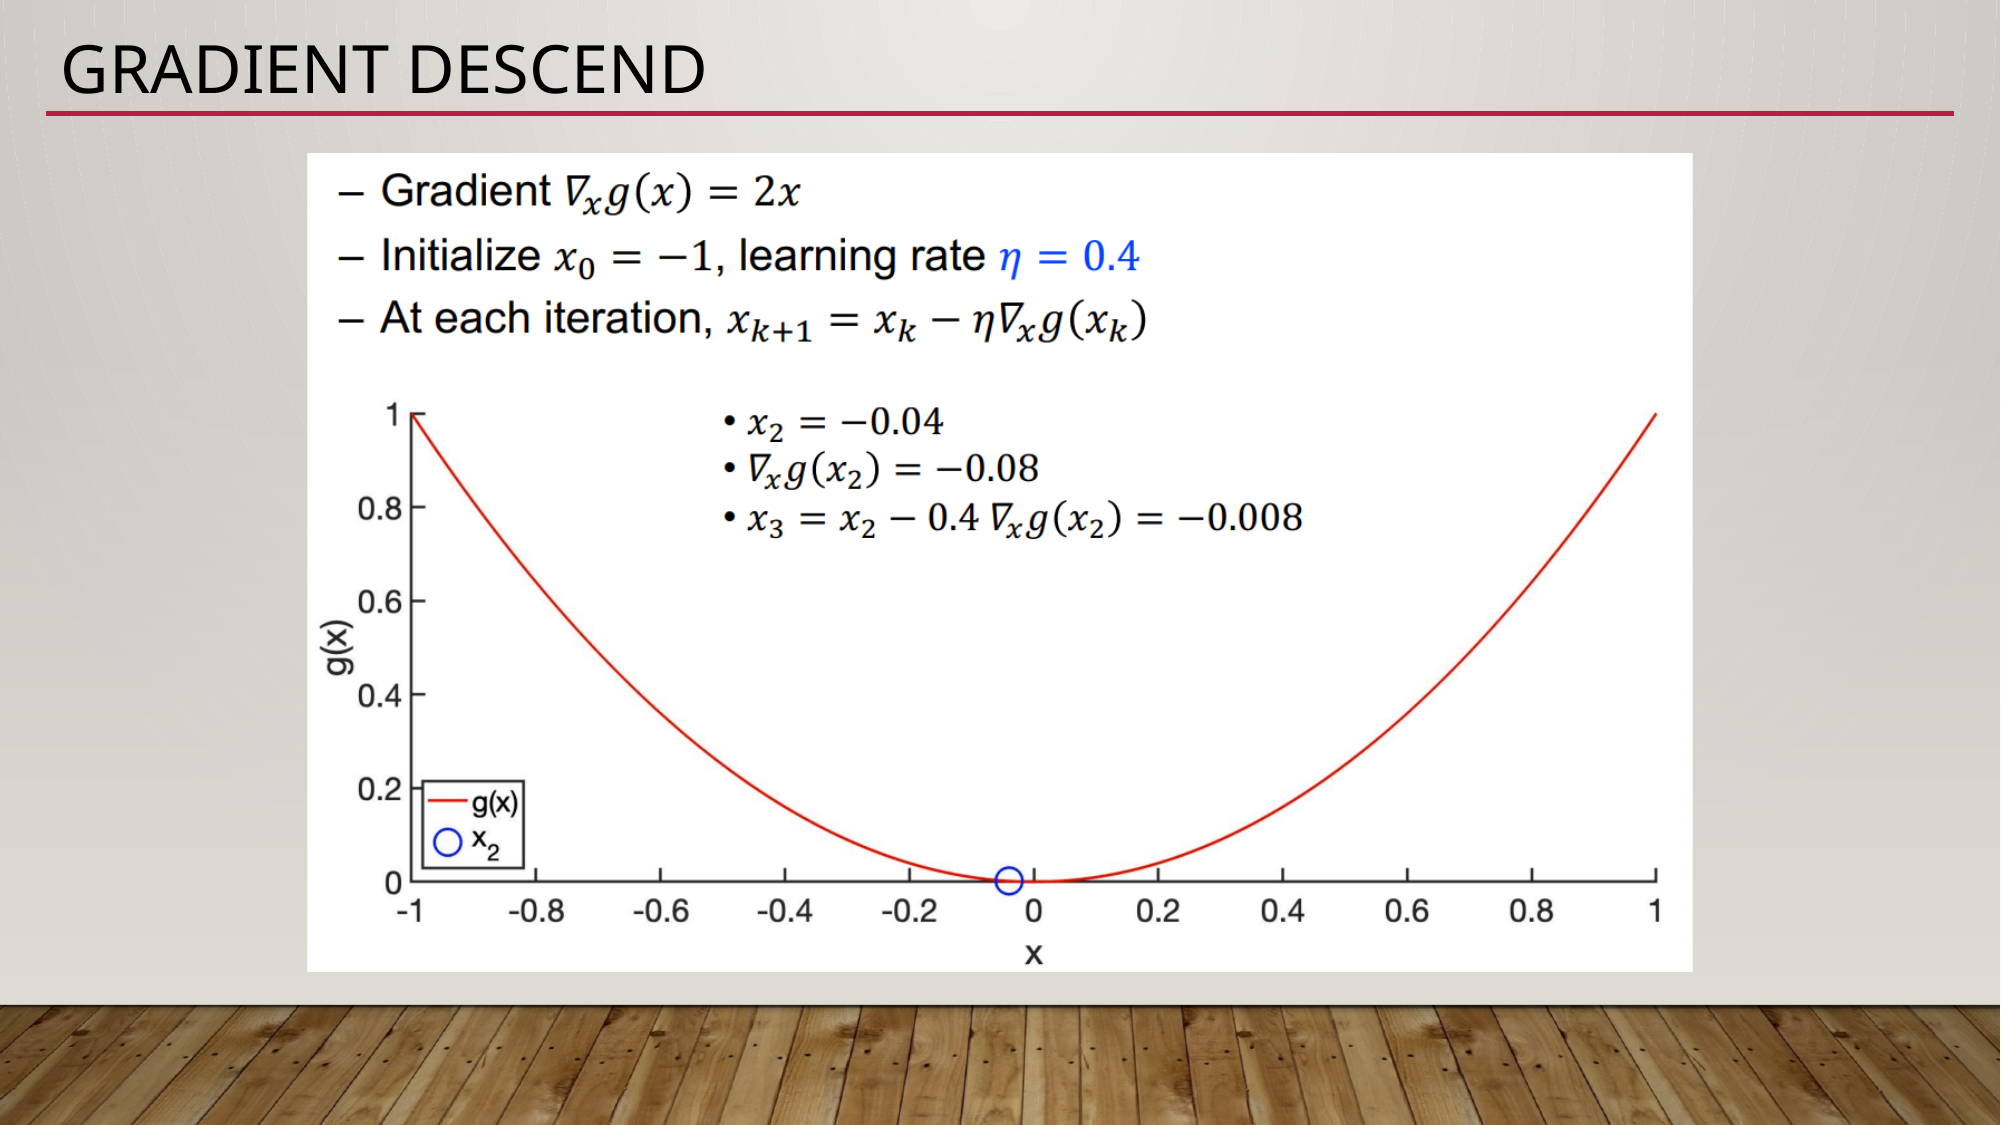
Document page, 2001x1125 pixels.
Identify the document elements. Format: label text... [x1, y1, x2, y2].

picture [307, 153, 1693, 972]
title Gradient descend [45, 28, 1954, 201]
picture [0, 1005, 2000, 1125]
